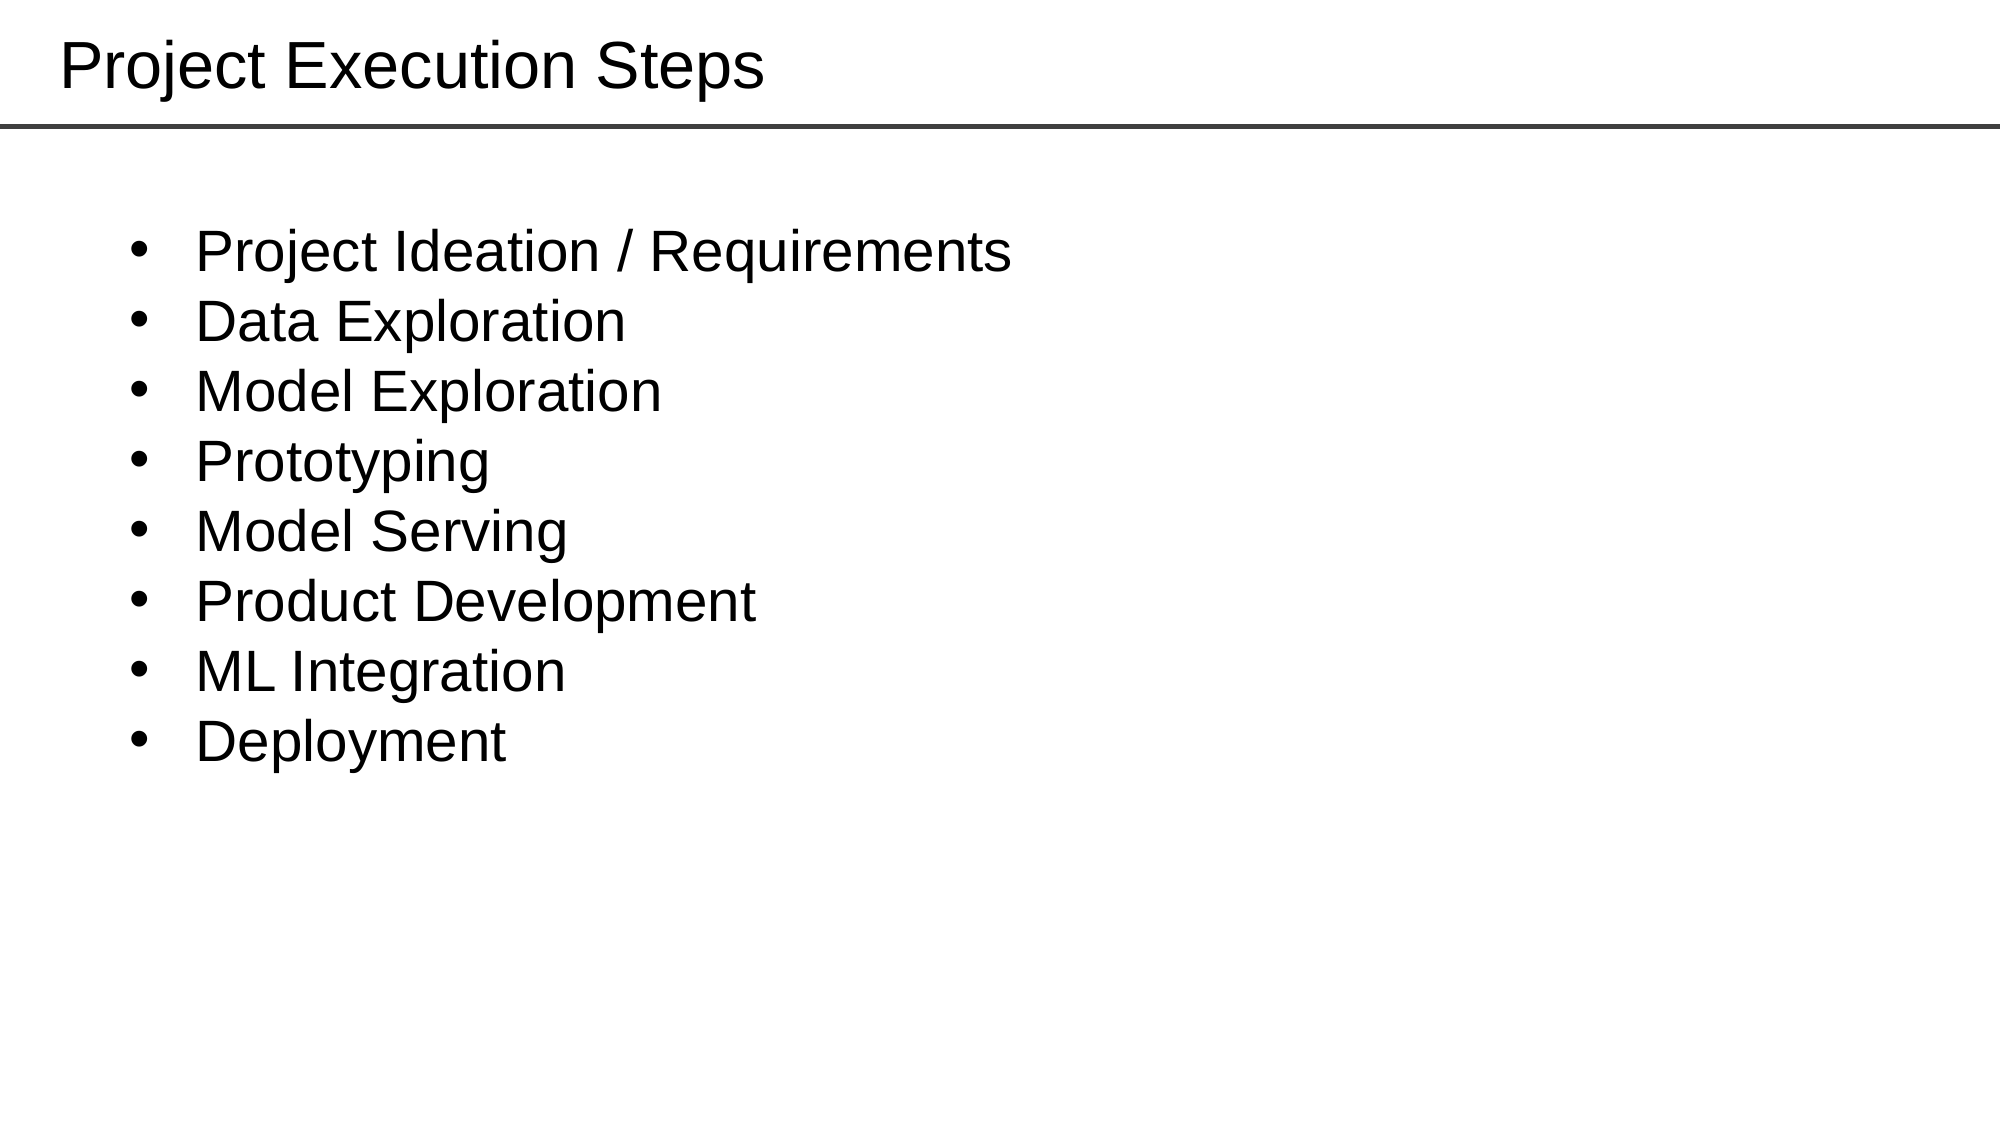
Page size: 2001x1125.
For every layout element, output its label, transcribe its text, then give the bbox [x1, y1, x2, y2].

list Project Ideation / Requirements Data Exploration Model Exploration Prototyping Model Serving Product Development ML Integration Deployment [105, 205, 1831, 920]
title Project Execution Steps [44, 14, 1813, 127]
